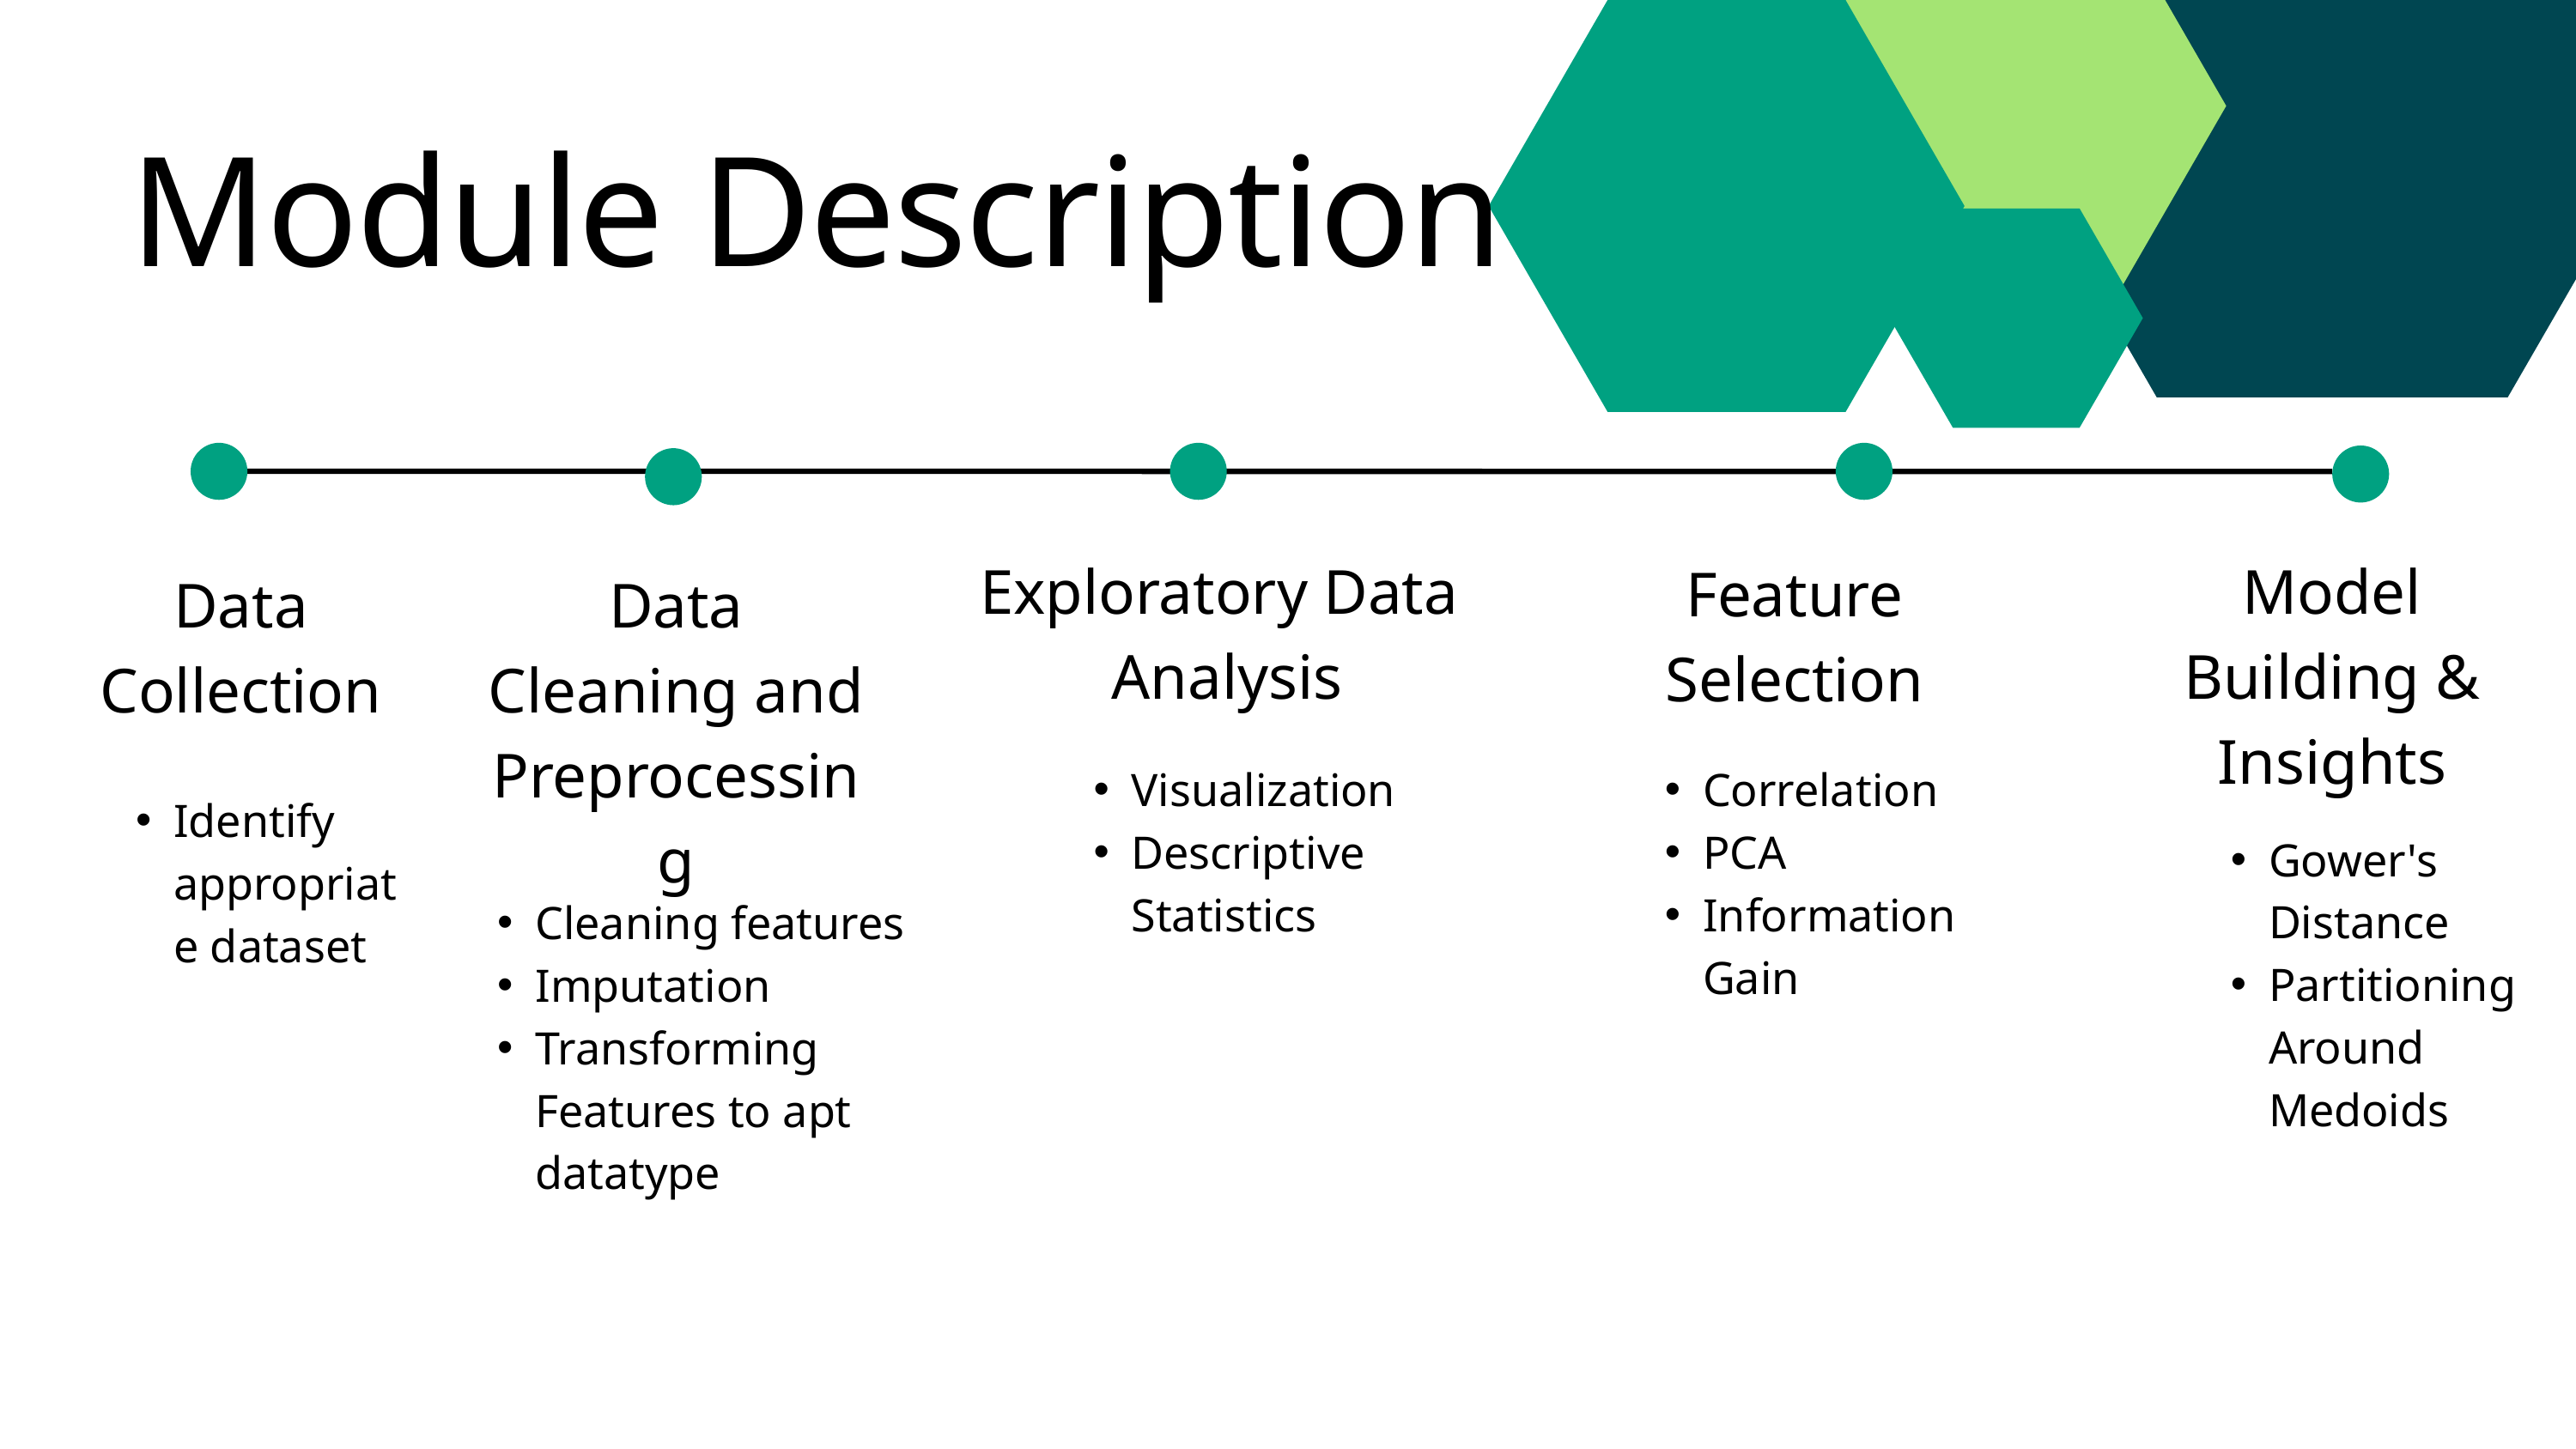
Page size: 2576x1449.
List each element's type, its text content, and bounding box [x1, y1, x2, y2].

text_box Cleaning features Imputation Transforming Features to apt datatype [459, 885, 966, 1199]
text_box Model Building & Insights [2148, 541, 2516, 797]
text_box Data Cleaning and Preprocessing [484, 555, 868, 885]
text_box Gower's Distance Partitioning Around Medoids [2192, 822, 2576, 1137]
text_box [1488, 0, 1965, 413]
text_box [1835, 442, 1893, 500]
text_box Module Description [130, 114, 1484, 298]
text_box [2331, 445, 2390, 503]
text_box Data Collection [51, 555, 432, 725]
text_box Visualization Descriptive Statistics [1055, 753, 1473, 941]
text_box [644, 447, 702, 506]
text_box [1170, 442, 1228, 500]
text_box Correlation PCA Information Gain [1626, 753, 2044, 1003]
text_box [1966, 0, 2227, 318]
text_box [190, 442, 248, 500]
text_box Identify appropriate dataset [97, 783, 404, 972]
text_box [1889, 208, 2143, 428]
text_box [2147, 0, 2576, 397]
text_box Exploratory Data Analysis [965, 541, 1489, 712]
text_box Feature Selection [1573, 543, 2016, 714]
